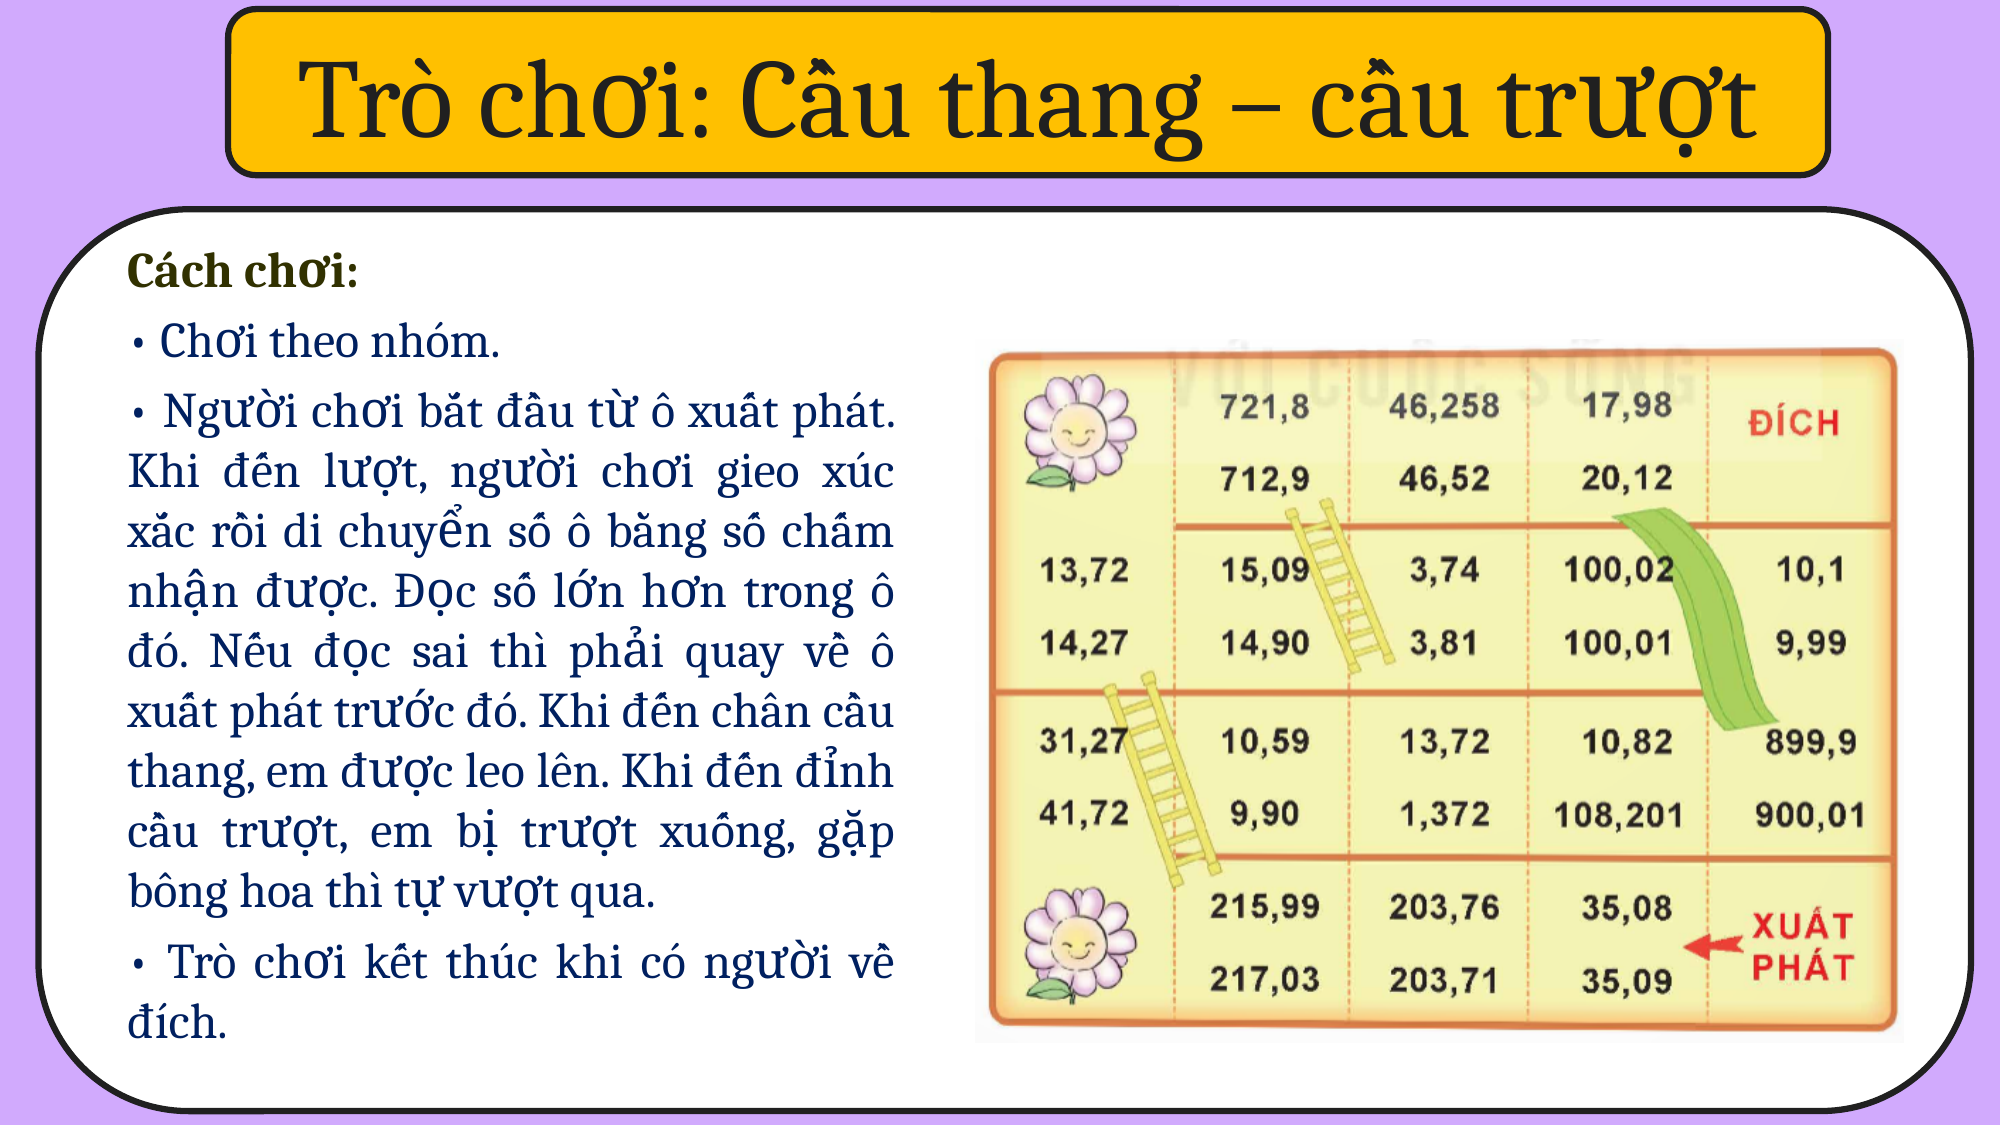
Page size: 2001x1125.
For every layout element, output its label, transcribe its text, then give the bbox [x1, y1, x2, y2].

text_box [36, 207, 1974, 1114]
text_box Cách chơi: • Chơi theo nhóm. • Người chơi bắt đầu từ ô xuất phát. Khi đến lượt, người chơi gieo xúc xắc rồi di chuyển số ô bằng số chấm nhận được. Đọc số lớn hơn trong ô đó. Nếu đọc sai thì phải quay về ô xuất phát trước đó. Khi đến chân cầu thang, em được leo lên. Khi đến đỉnh cầu trượt, em bị trượt xuống, gặp bông hoa thì tự vượt qua. • Trò chơi kết thúc khi có người về đích. [112, 229, 910, 1056]
picture [974, 339, 1904, 1044]
text_box Trò chơi: Cầu thang – cầu trượt [228, 9, 1829, 176]
